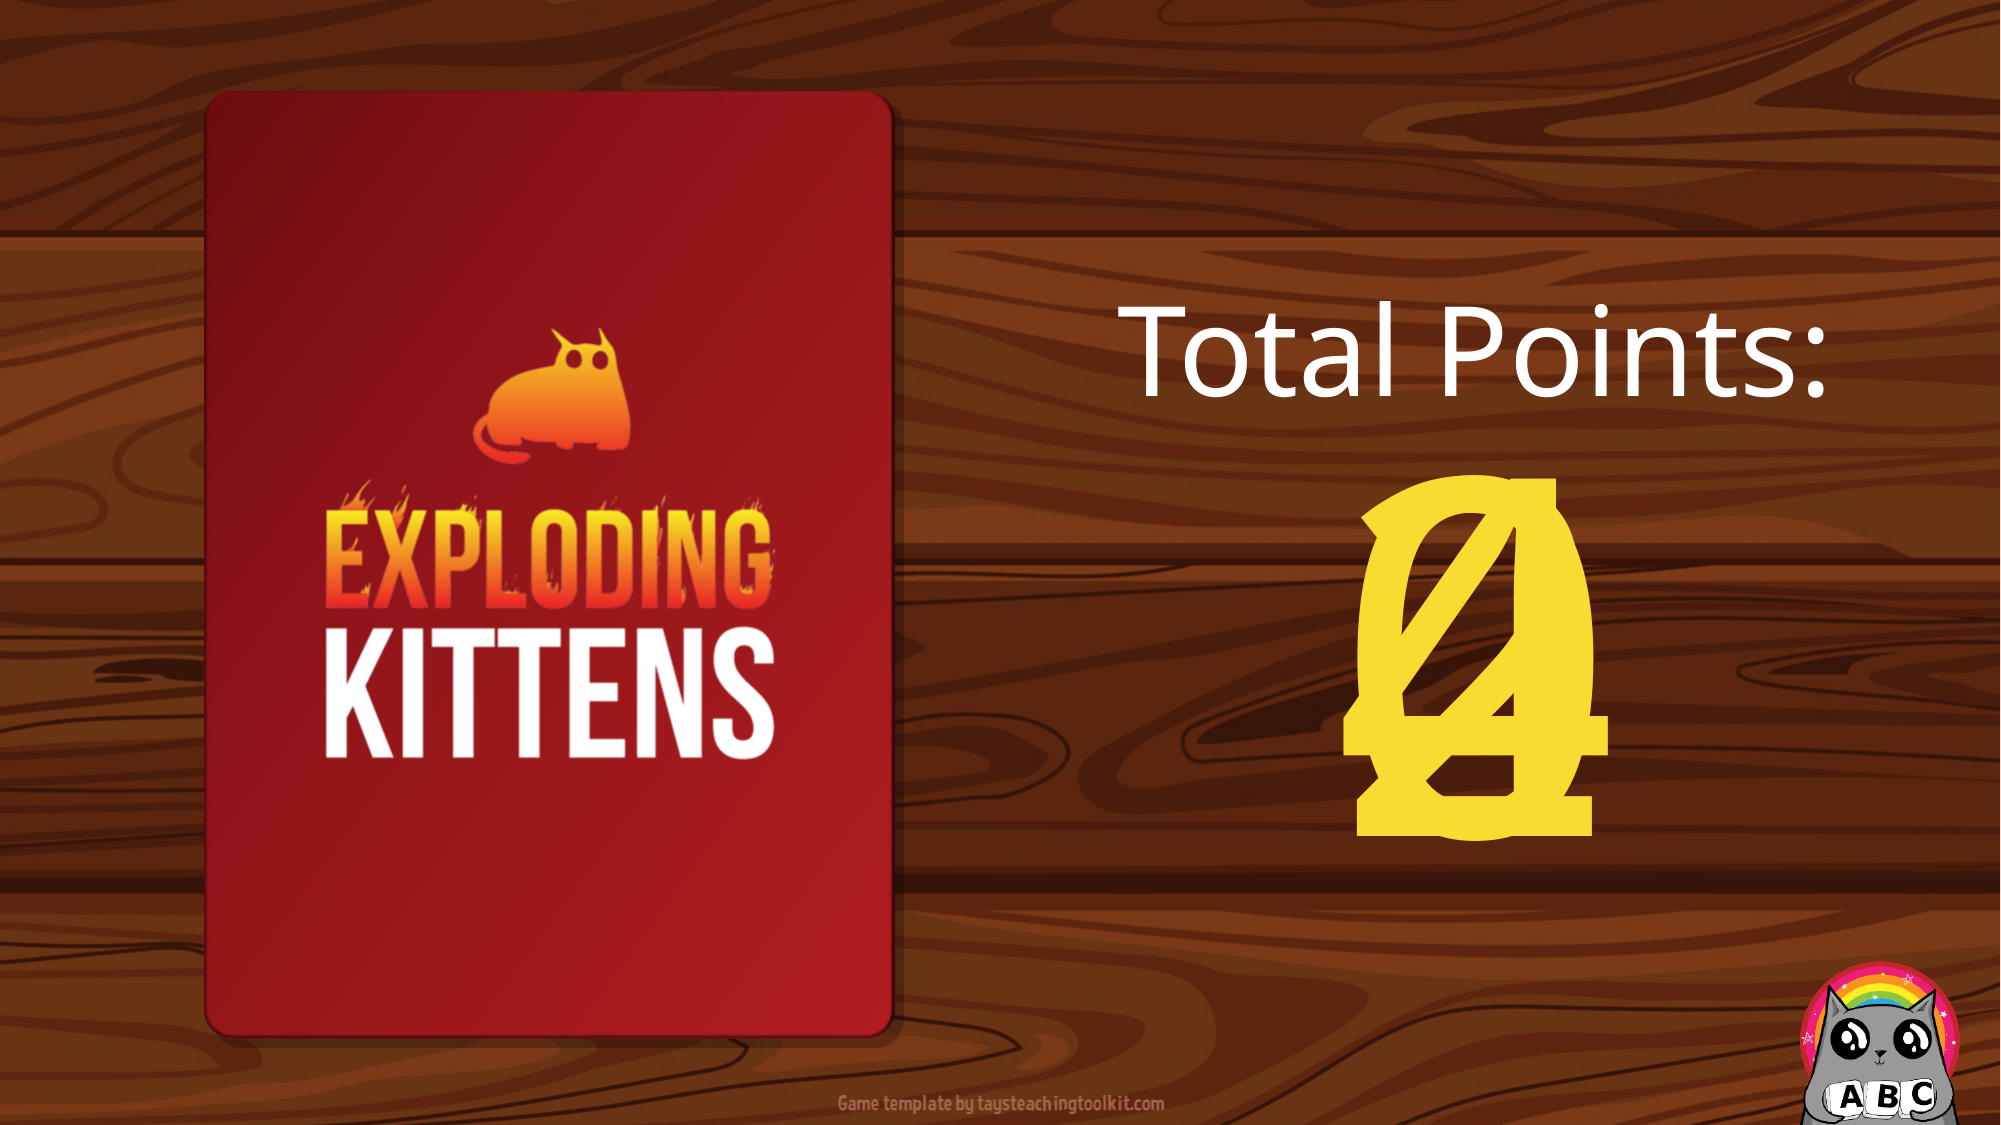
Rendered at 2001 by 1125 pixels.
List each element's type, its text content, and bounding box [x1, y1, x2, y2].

text_box 4 [1311, 330, 1641, 943]
picture [0, 0, 2001, 1125]
text_box Total Points: [994, 299, 1957, 427]
